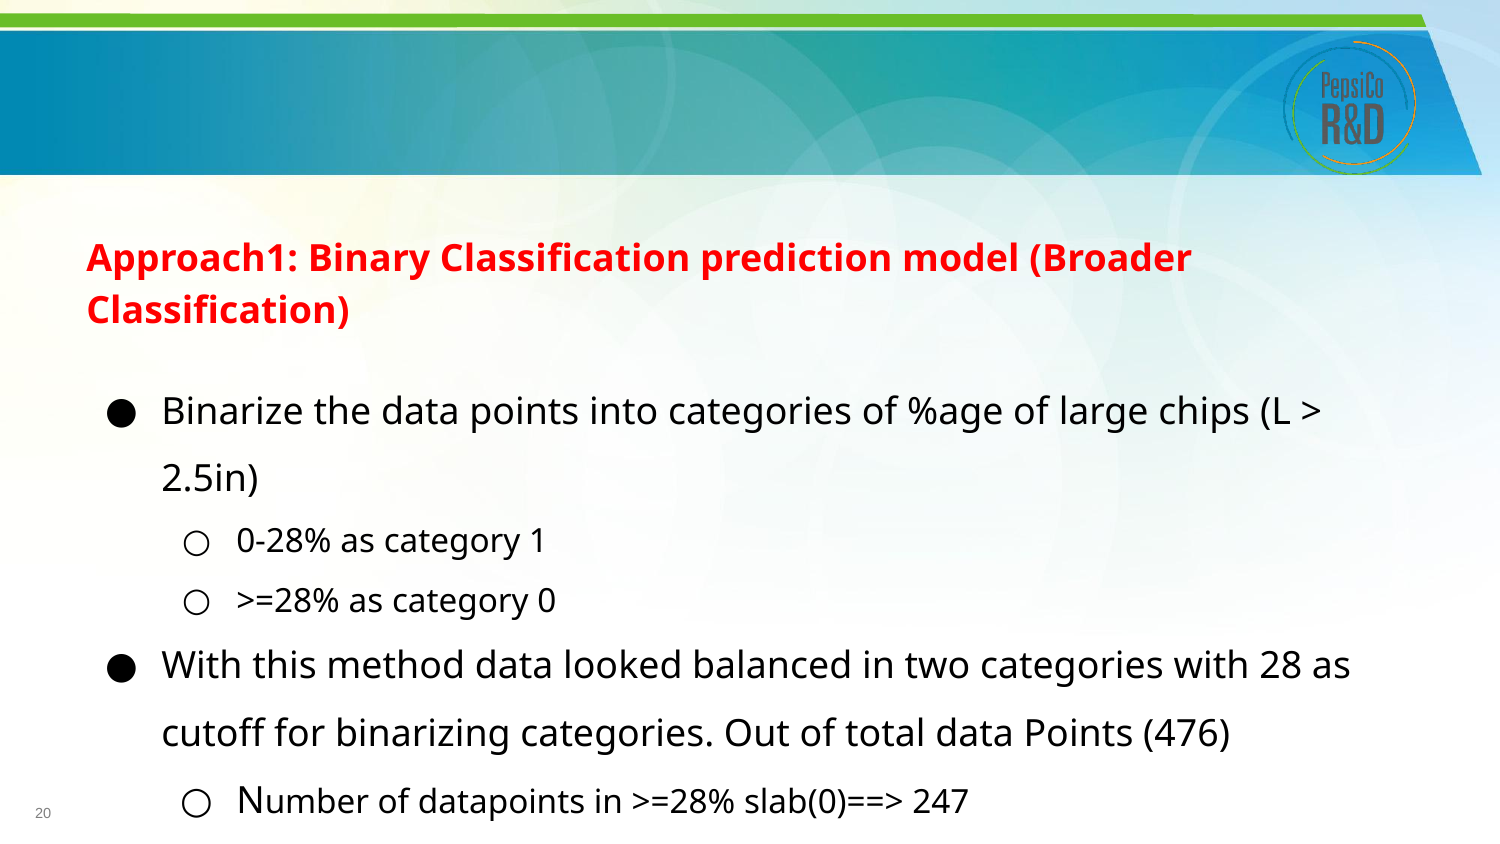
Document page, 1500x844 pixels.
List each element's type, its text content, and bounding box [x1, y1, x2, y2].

list Approach1: Binary Classification prediction model (Broader Classification) Binarize the data points into categories of %age of large chips (L > 2.5in) 0-28% as category 1 >=28% as category 0 With this method data looked balanced in two categories with 28 as cutoff for binarizing categories. Out of total data Points (476) Number of datapoints in >=28% slab(0)==> 247 Number of datapoints in <28% slab(1)==> 229 [75, 221, 1425, 779]
picture [0, 0, 1500, 844]
slide_number 20 [23, 782, 374, 827]
